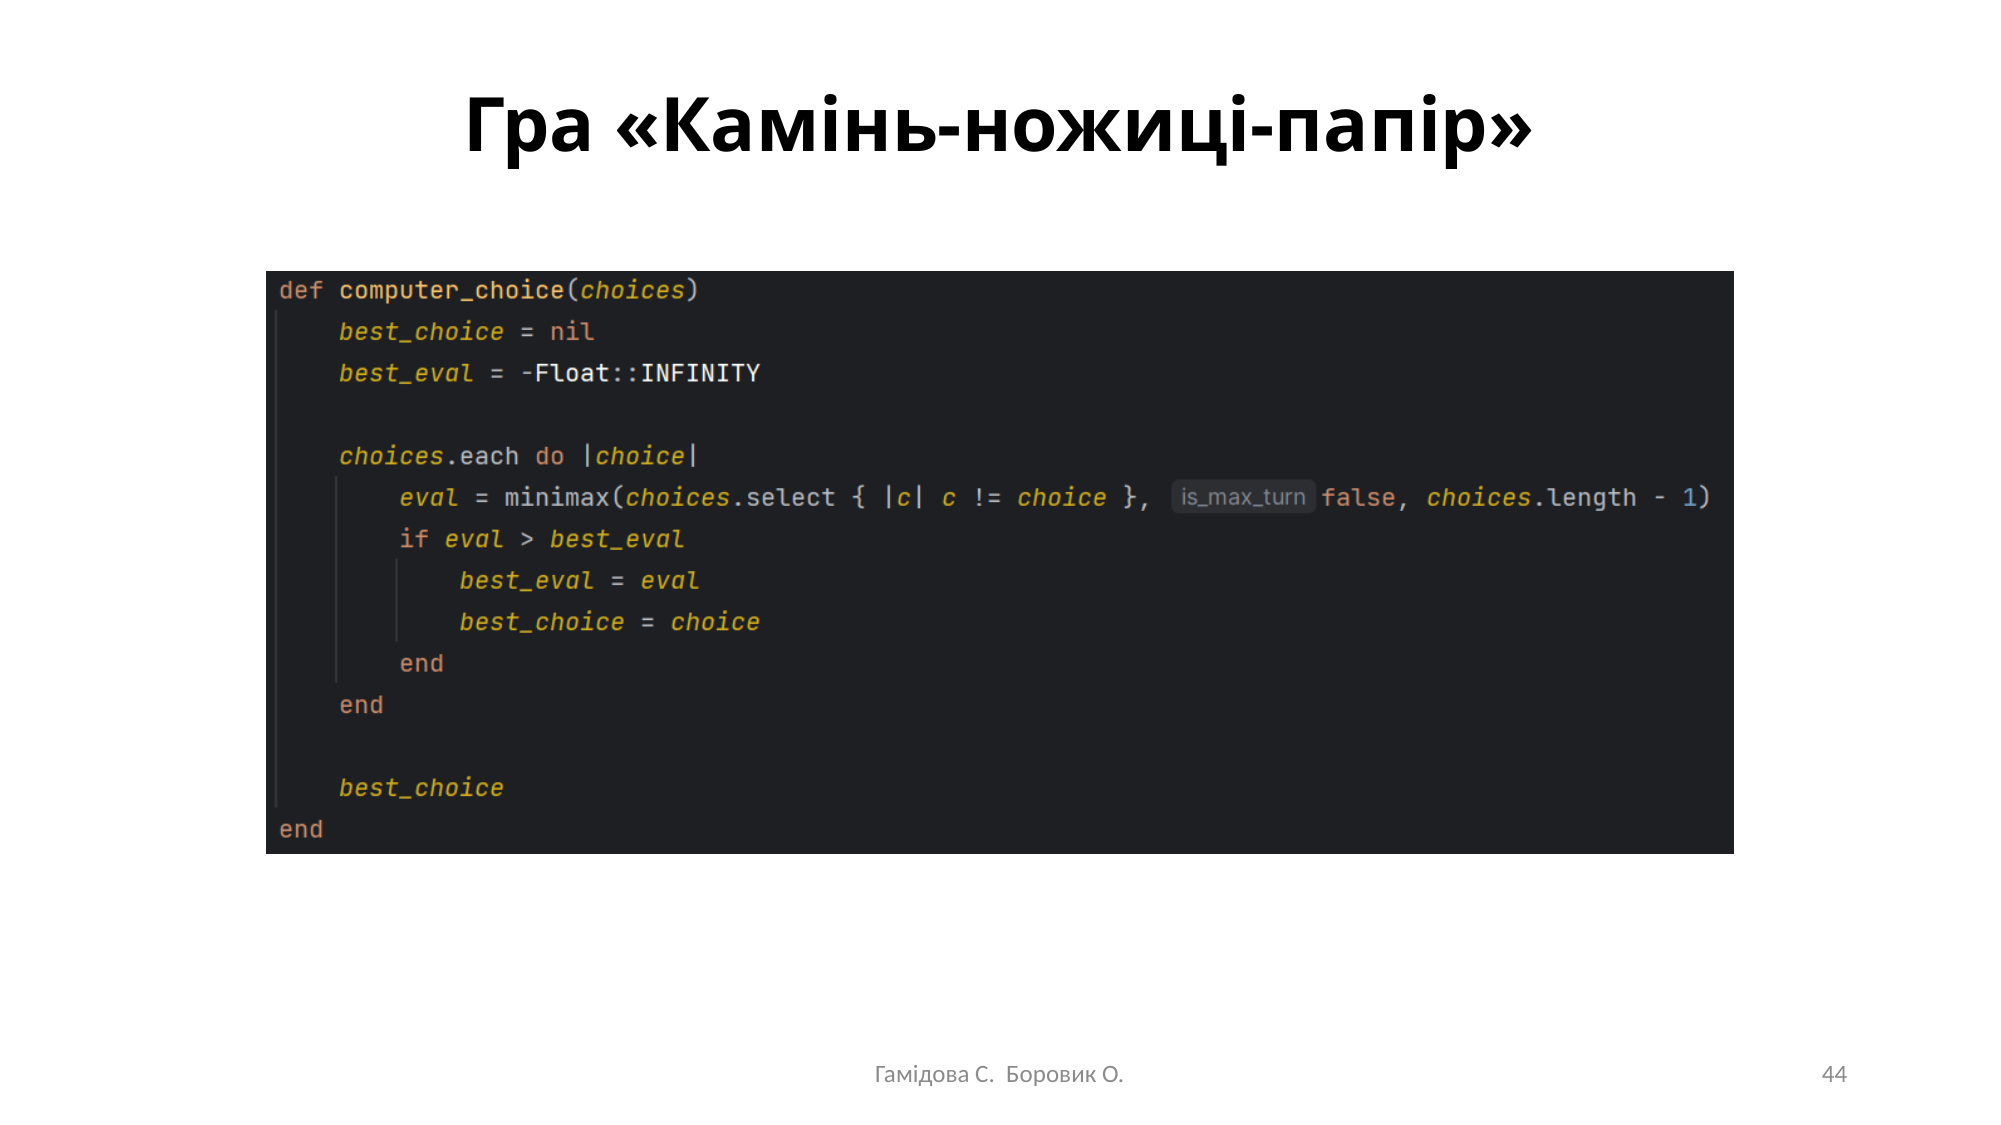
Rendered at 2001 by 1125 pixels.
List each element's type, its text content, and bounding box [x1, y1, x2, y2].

footer Гамідова С. Боровик О. [662, 1042, 1338, 1103]
picture [266, 271, 1734, 854]
slide_number 44 [1412, 1042, 1863, 1103]
text_box Гра «Камінь-ножиці-папір» [249, 79, 1750, 207]
